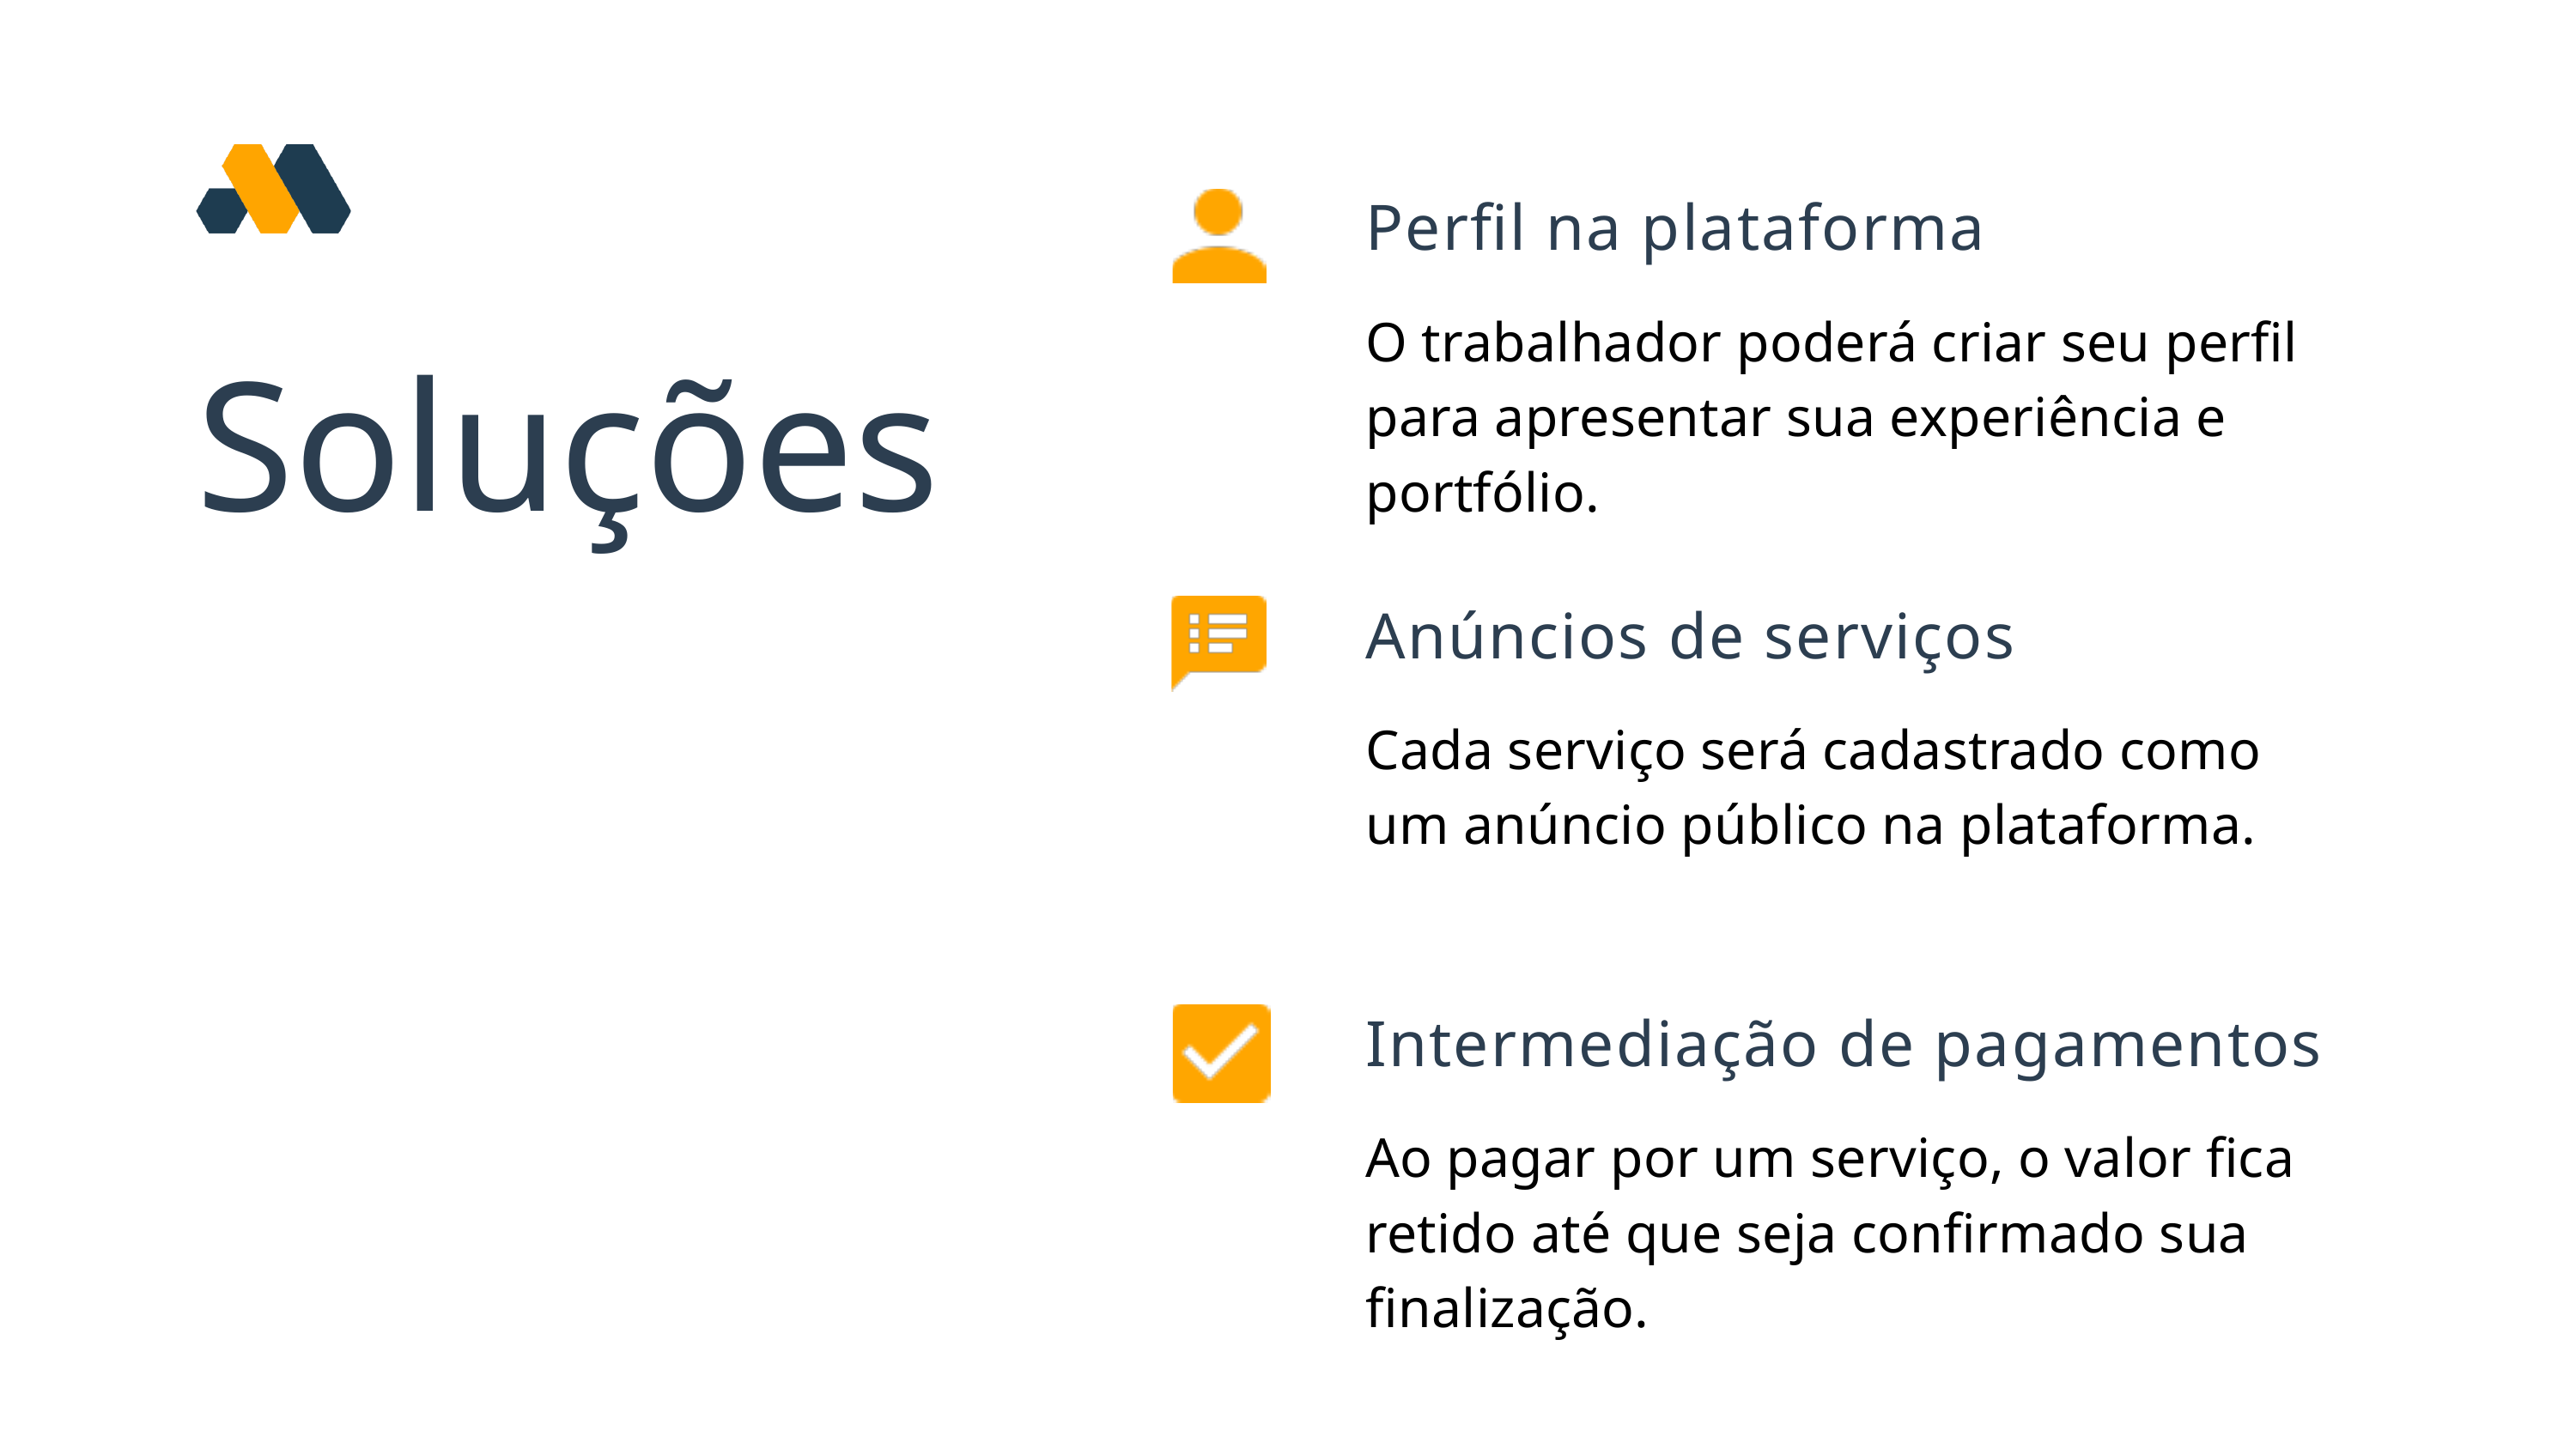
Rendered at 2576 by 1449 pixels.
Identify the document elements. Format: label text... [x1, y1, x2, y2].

text_box Soluções [196, 349, 950, 548]
text_box [1172, 189, 1267, 283]
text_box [1365, 597, 2349, 852]
text_box [1171, 596, 1267, 692]
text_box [1365, 188, 2349, 519]
text_box [1172, 1004, 1272, 1103]
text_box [1365, 1004, 2349, 1336]
text_box [196, 144, 351, 233]
